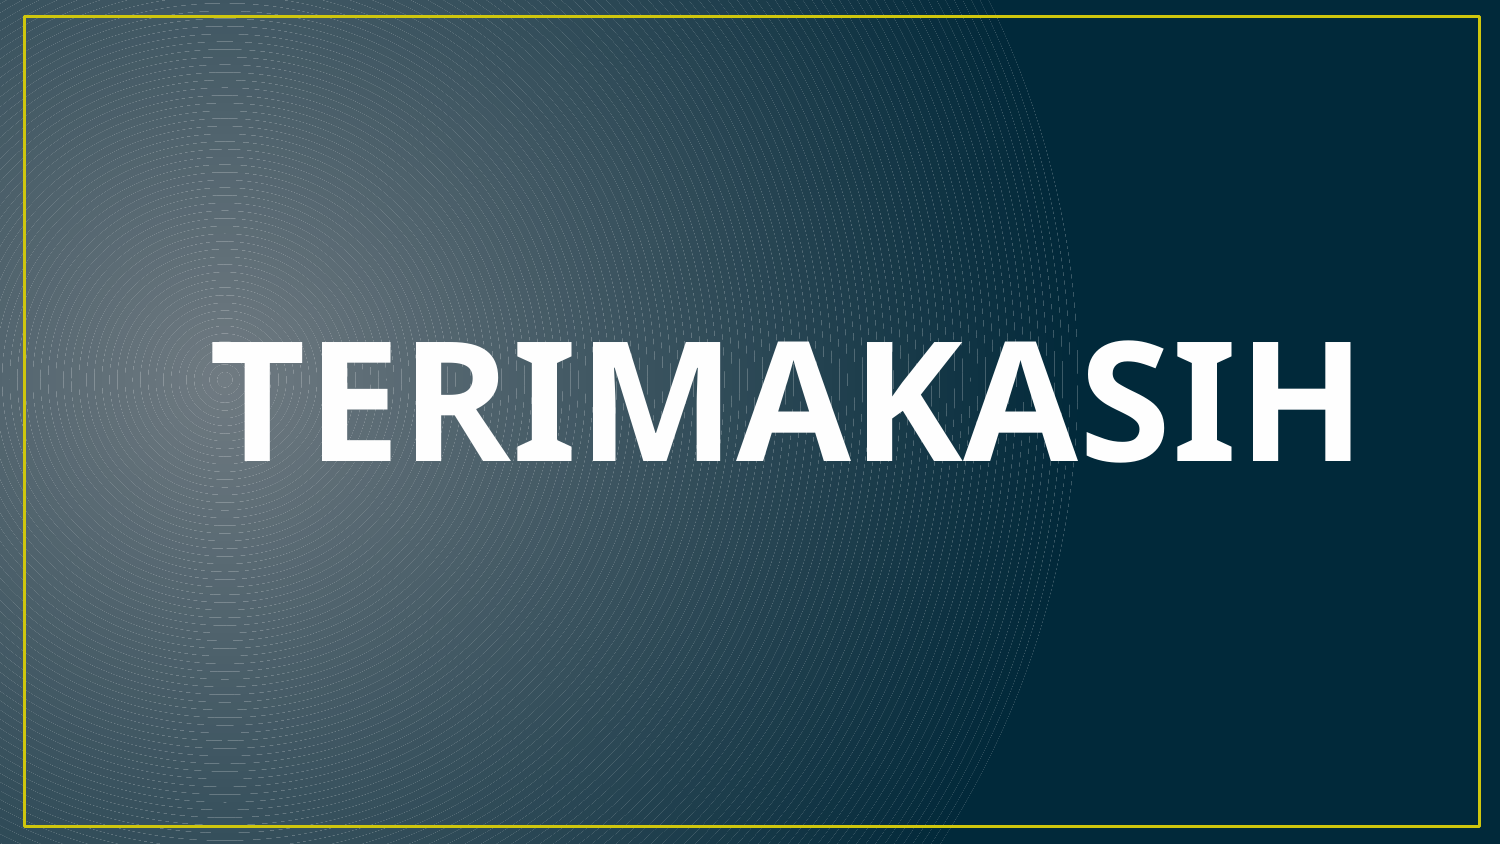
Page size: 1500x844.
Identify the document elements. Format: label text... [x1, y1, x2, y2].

title TERIMAKASIH [194, 268, 1500, 503]
